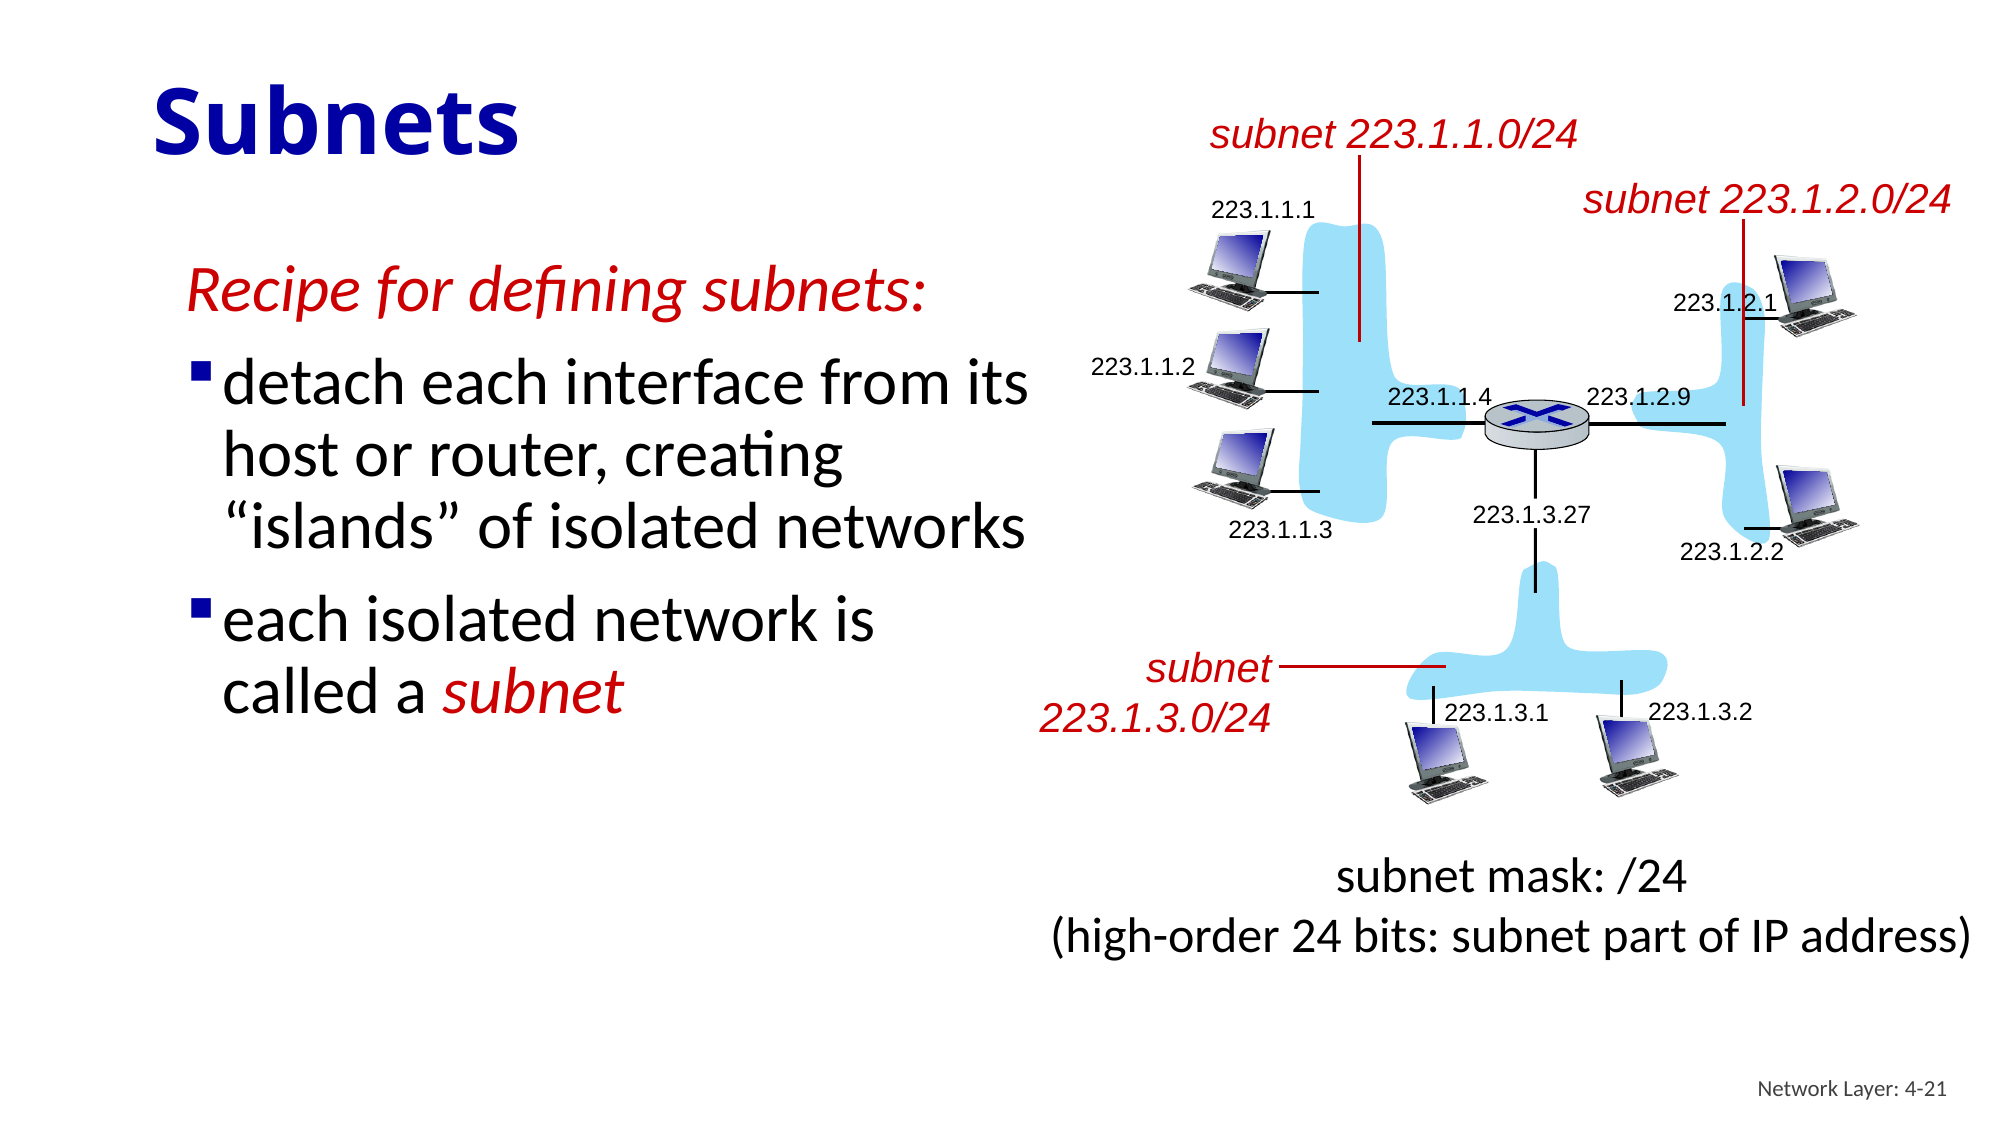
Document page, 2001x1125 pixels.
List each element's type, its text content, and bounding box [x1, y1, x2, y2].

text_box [1075, 343, 1166, 389]
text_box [1563, 164, 1973, 407]
slide_number Network Layer: 4-21 [1512, 1056, 1963, 1117]
text_box subnet mask: /24 (high-order 24 bits: subnet part of IP address) [1035, 835, 1988, 970]
text_box Recipe for defining subnets: detach each interface from its host or router, creating “islands” of isolated networks each isolated network is called a subnet [149, 246, 1053, 1065]
title Subnets [137, 51, 1863, 198]
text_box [1166, 226, 1880, 811]
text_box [1190, 99, 1599, 342]
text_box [1023, 633, 1446, 750]
